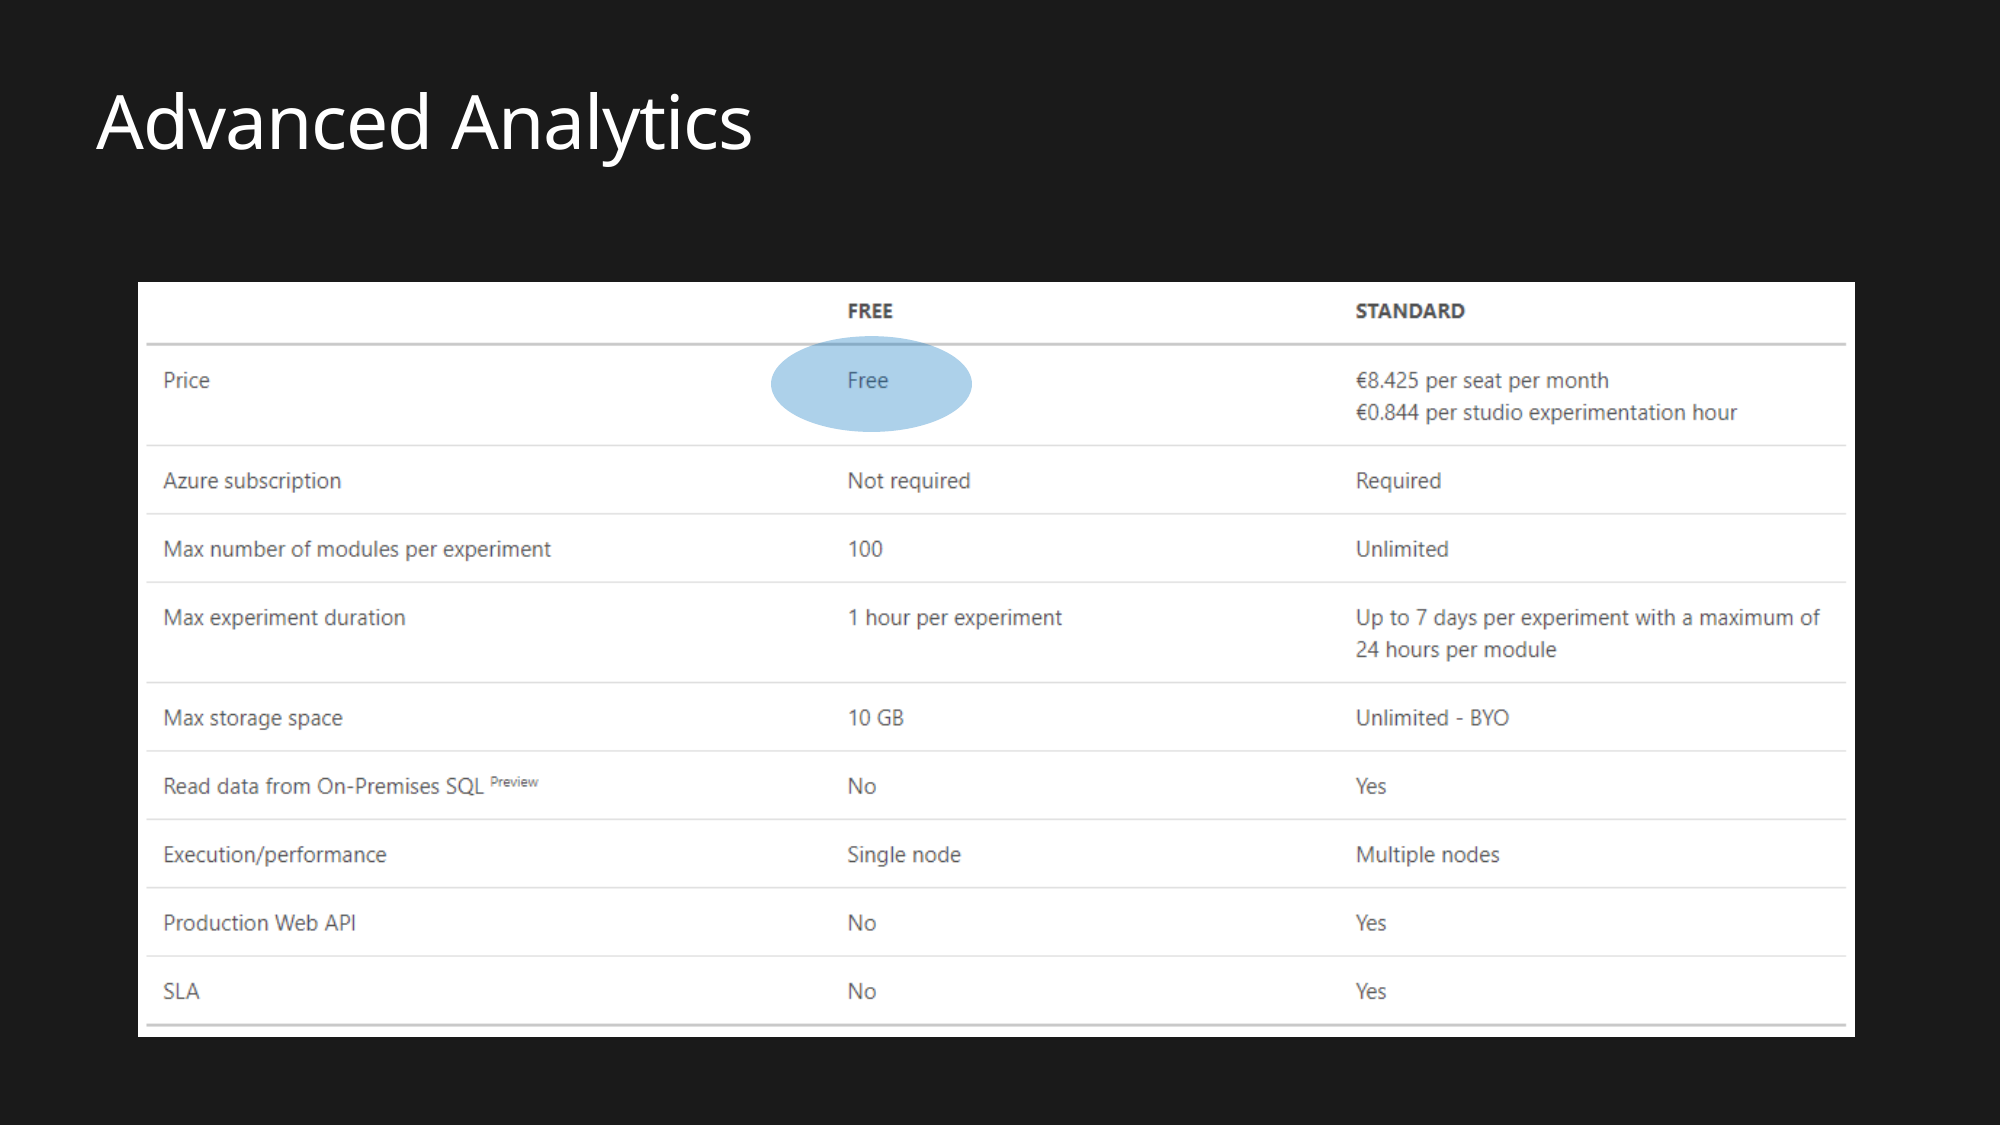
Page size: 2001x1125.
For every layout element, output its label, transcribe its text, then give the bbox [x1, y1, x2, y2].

picture [137, 282, 1856, 1037]
title Advanced Analytics [96, 75, 1904, 166]
